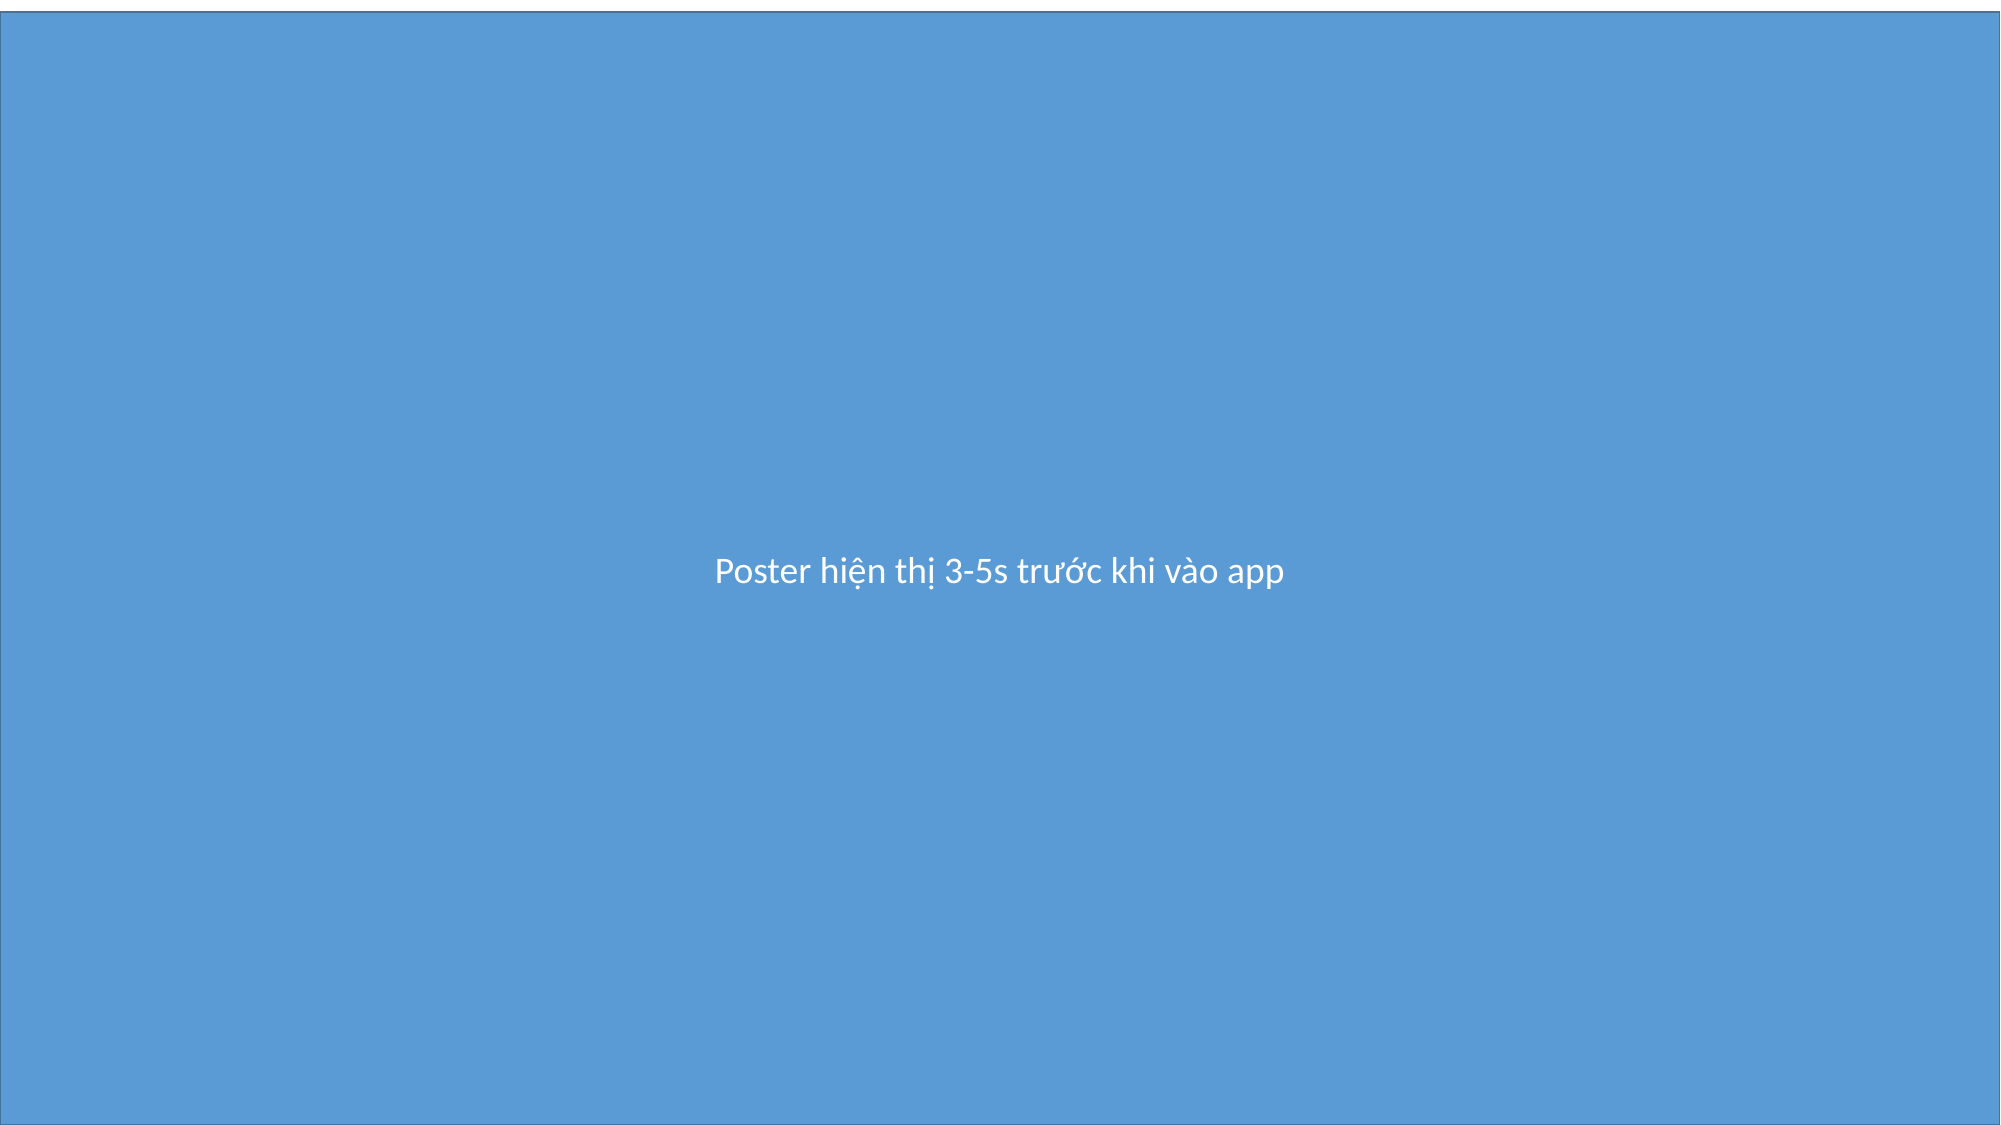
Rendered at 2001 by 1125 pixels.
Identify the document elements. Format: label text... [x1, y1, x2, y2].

text_box Poster hiện thị 3-5s trước khi vào app [0, 11, 2000, 1125]
